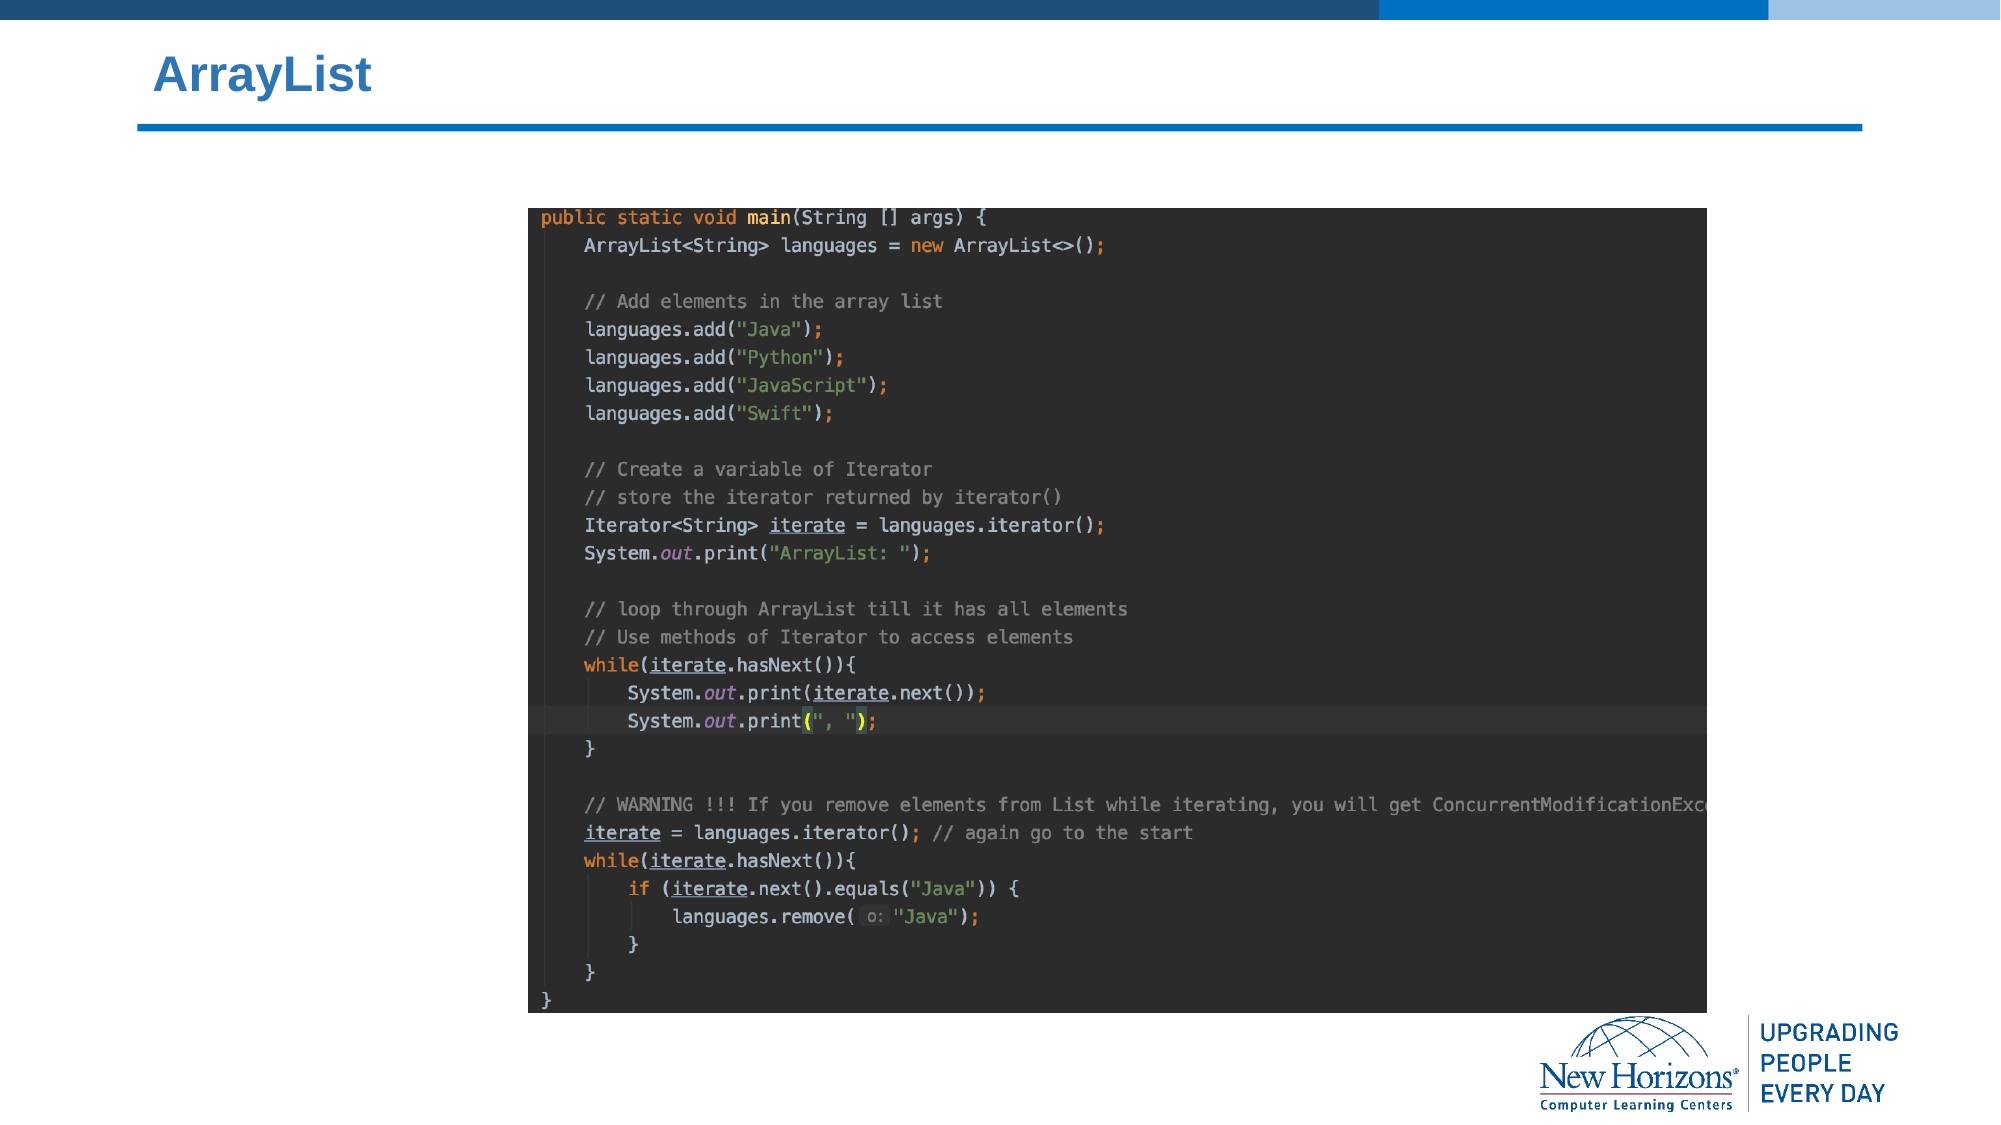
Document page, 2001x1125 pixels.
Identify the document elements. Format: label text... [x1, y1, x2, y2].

picture [1537, 1010, 1904, 1114]
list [528, 208, 1707, 1013]
title ArrayList [137, 36, 1863, 115]
